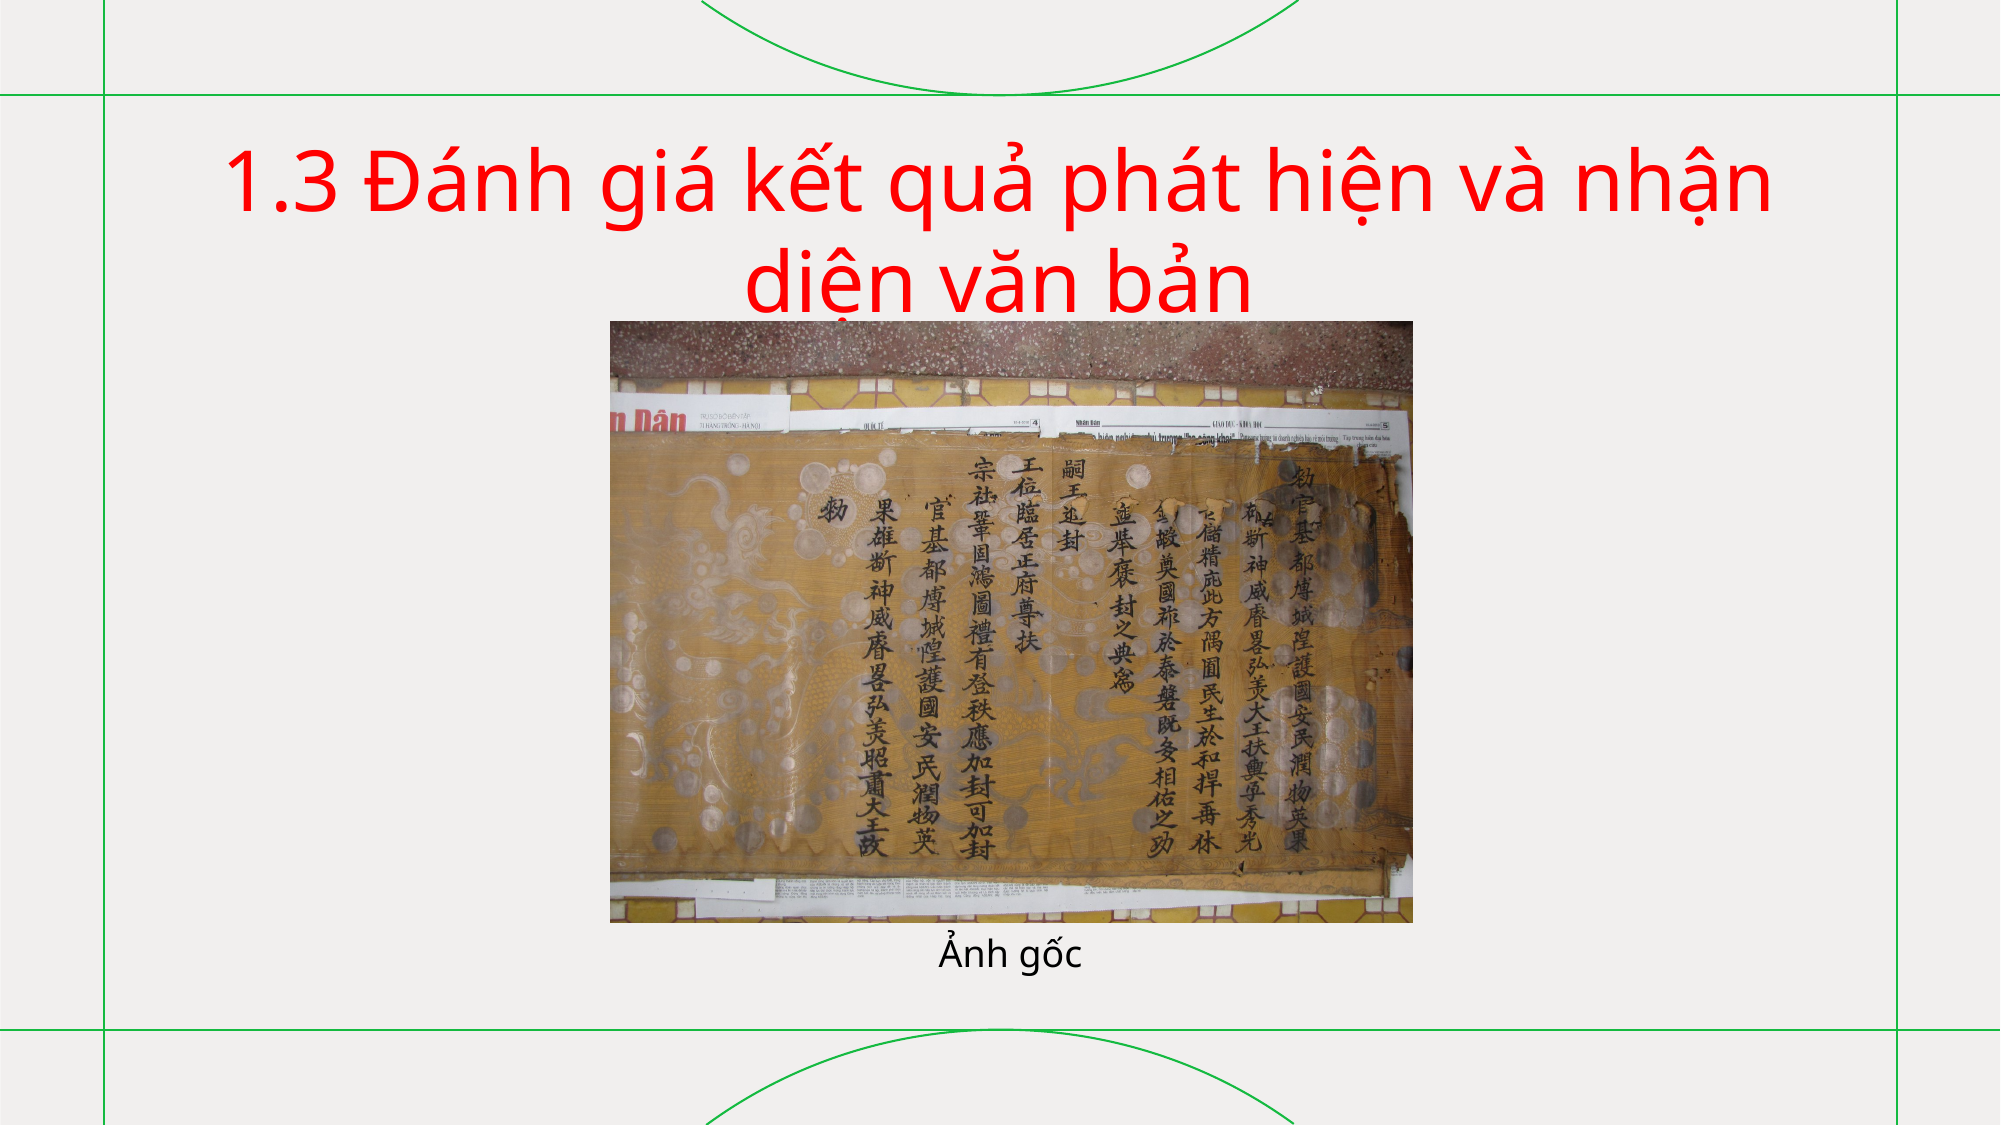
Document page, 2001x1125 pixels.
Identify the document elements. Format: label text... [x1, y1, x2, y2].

title 1.3 Đánh giá kết quả phát hiện và nhận diện văn bản [137, 119, 1863, 337]
picture [610, 321, 1413, 923]
text_box Ảnh gốc [923, 923, 1100, 983]
